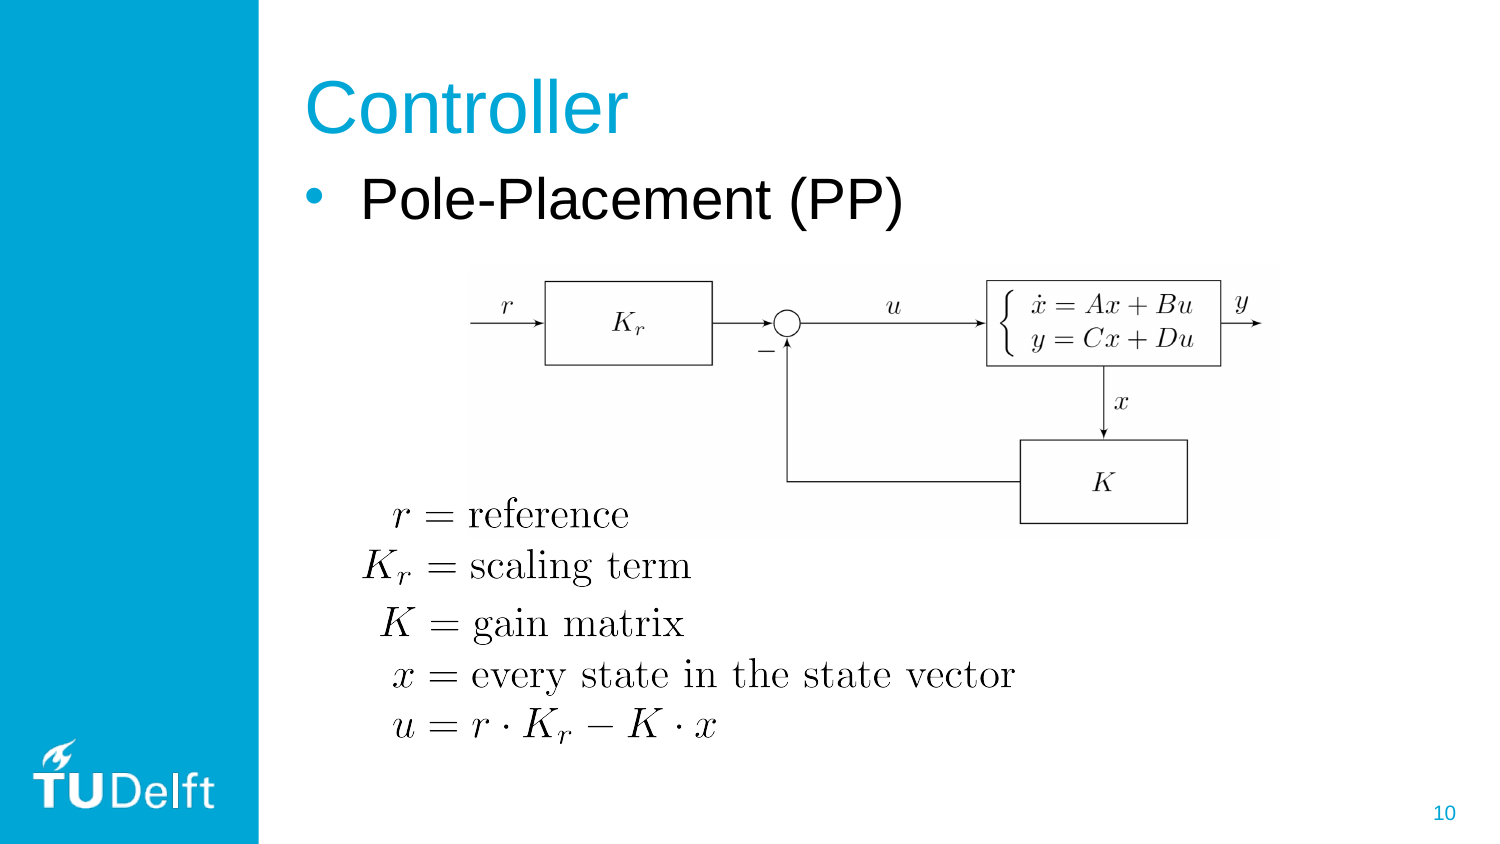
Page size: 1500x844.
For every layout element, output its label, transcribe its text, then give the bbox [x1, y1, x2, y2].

picture [362, 548, 692, 587]
list Pole-Placement (PP) [289, 153, 1455, 726]
picture [393, 708, 717, 744]
picture [393, 657, 1015, 696]
title Controller [289, 33, 1455, 153]
picture [379, 607, 684, 646]
picture [393, 263, 1279, 539]
